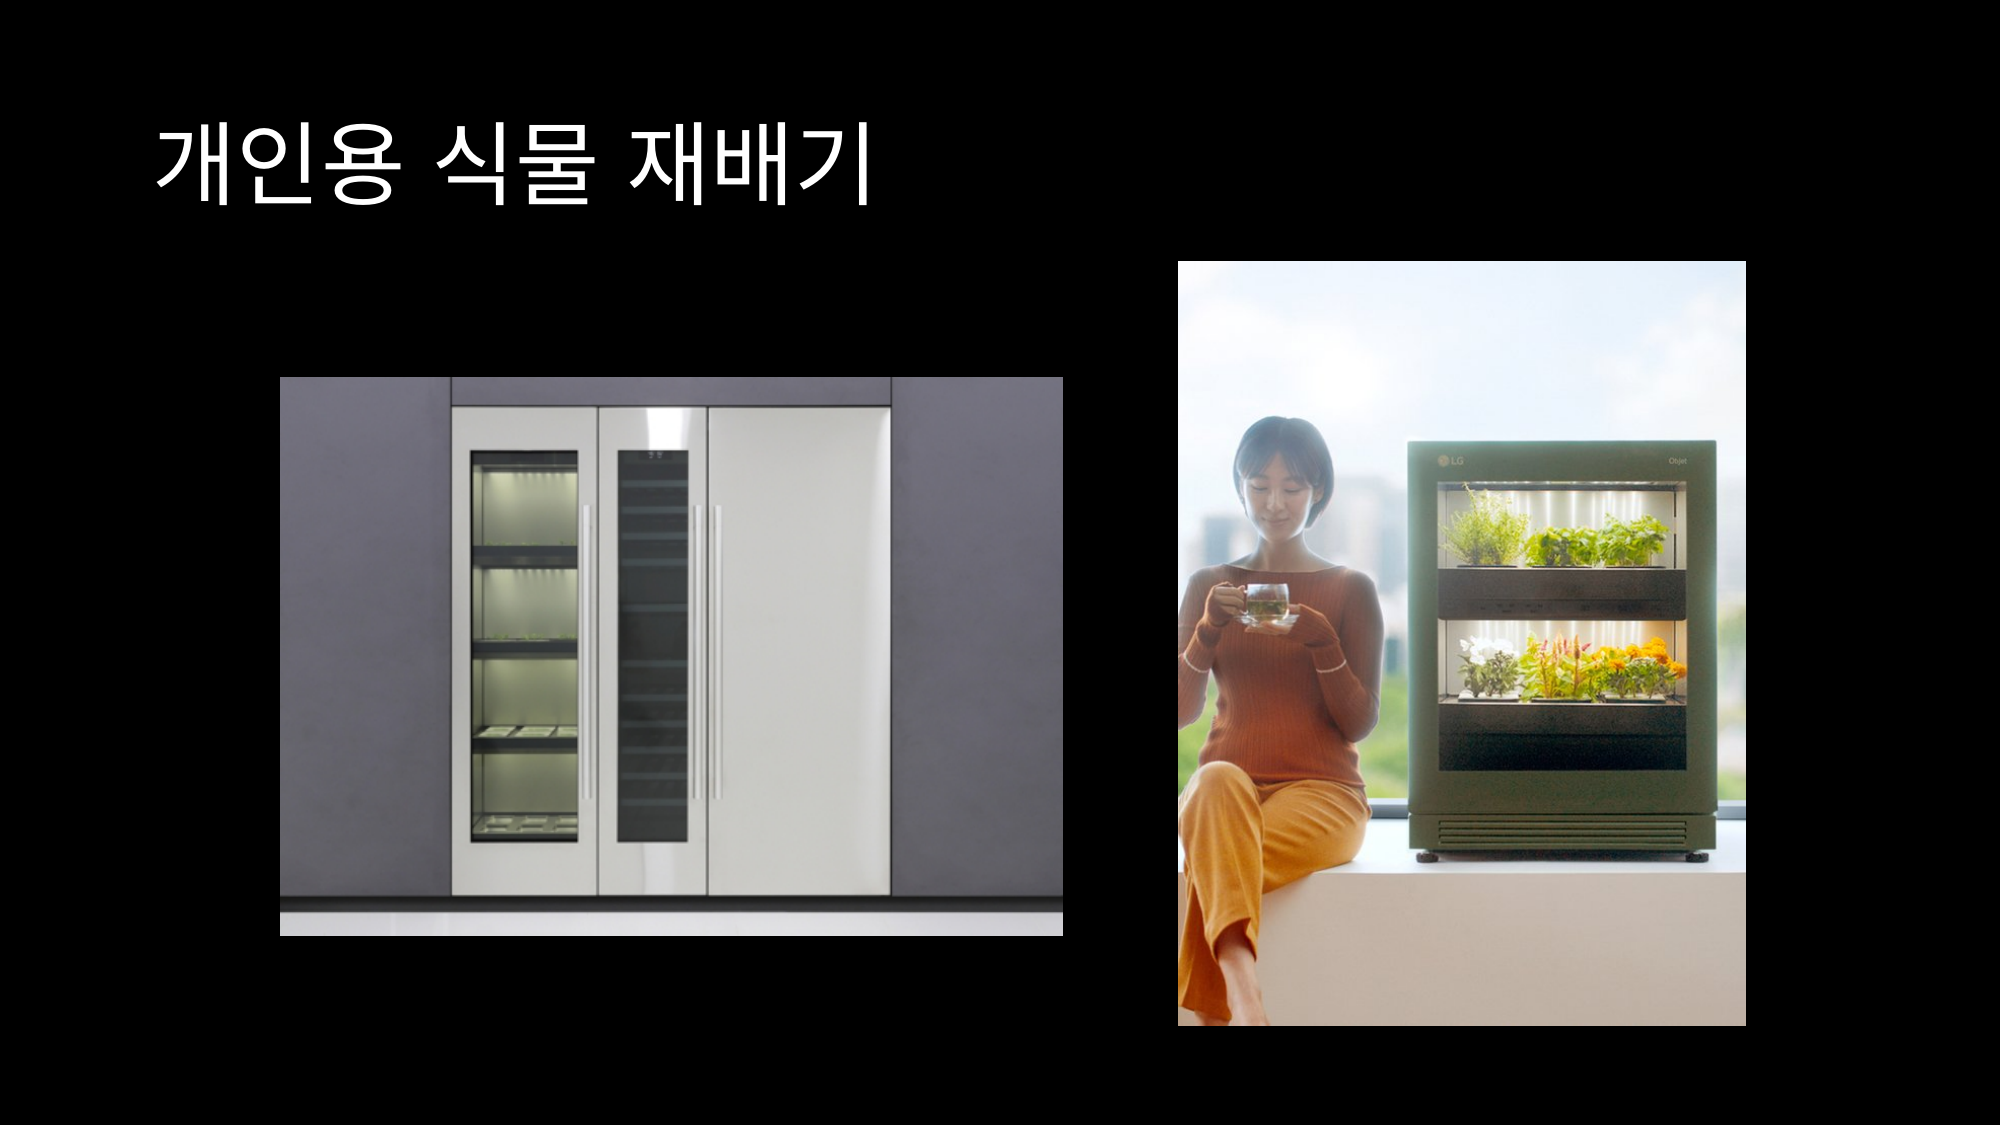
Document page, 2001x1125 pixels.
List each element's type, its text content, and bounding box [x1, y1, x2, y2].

title 개인용 식물 재배기 [137, 59, 1863, 278]
picture [1178, 261, 1746, 1026]
picture [280, 377, 1063, 936]
